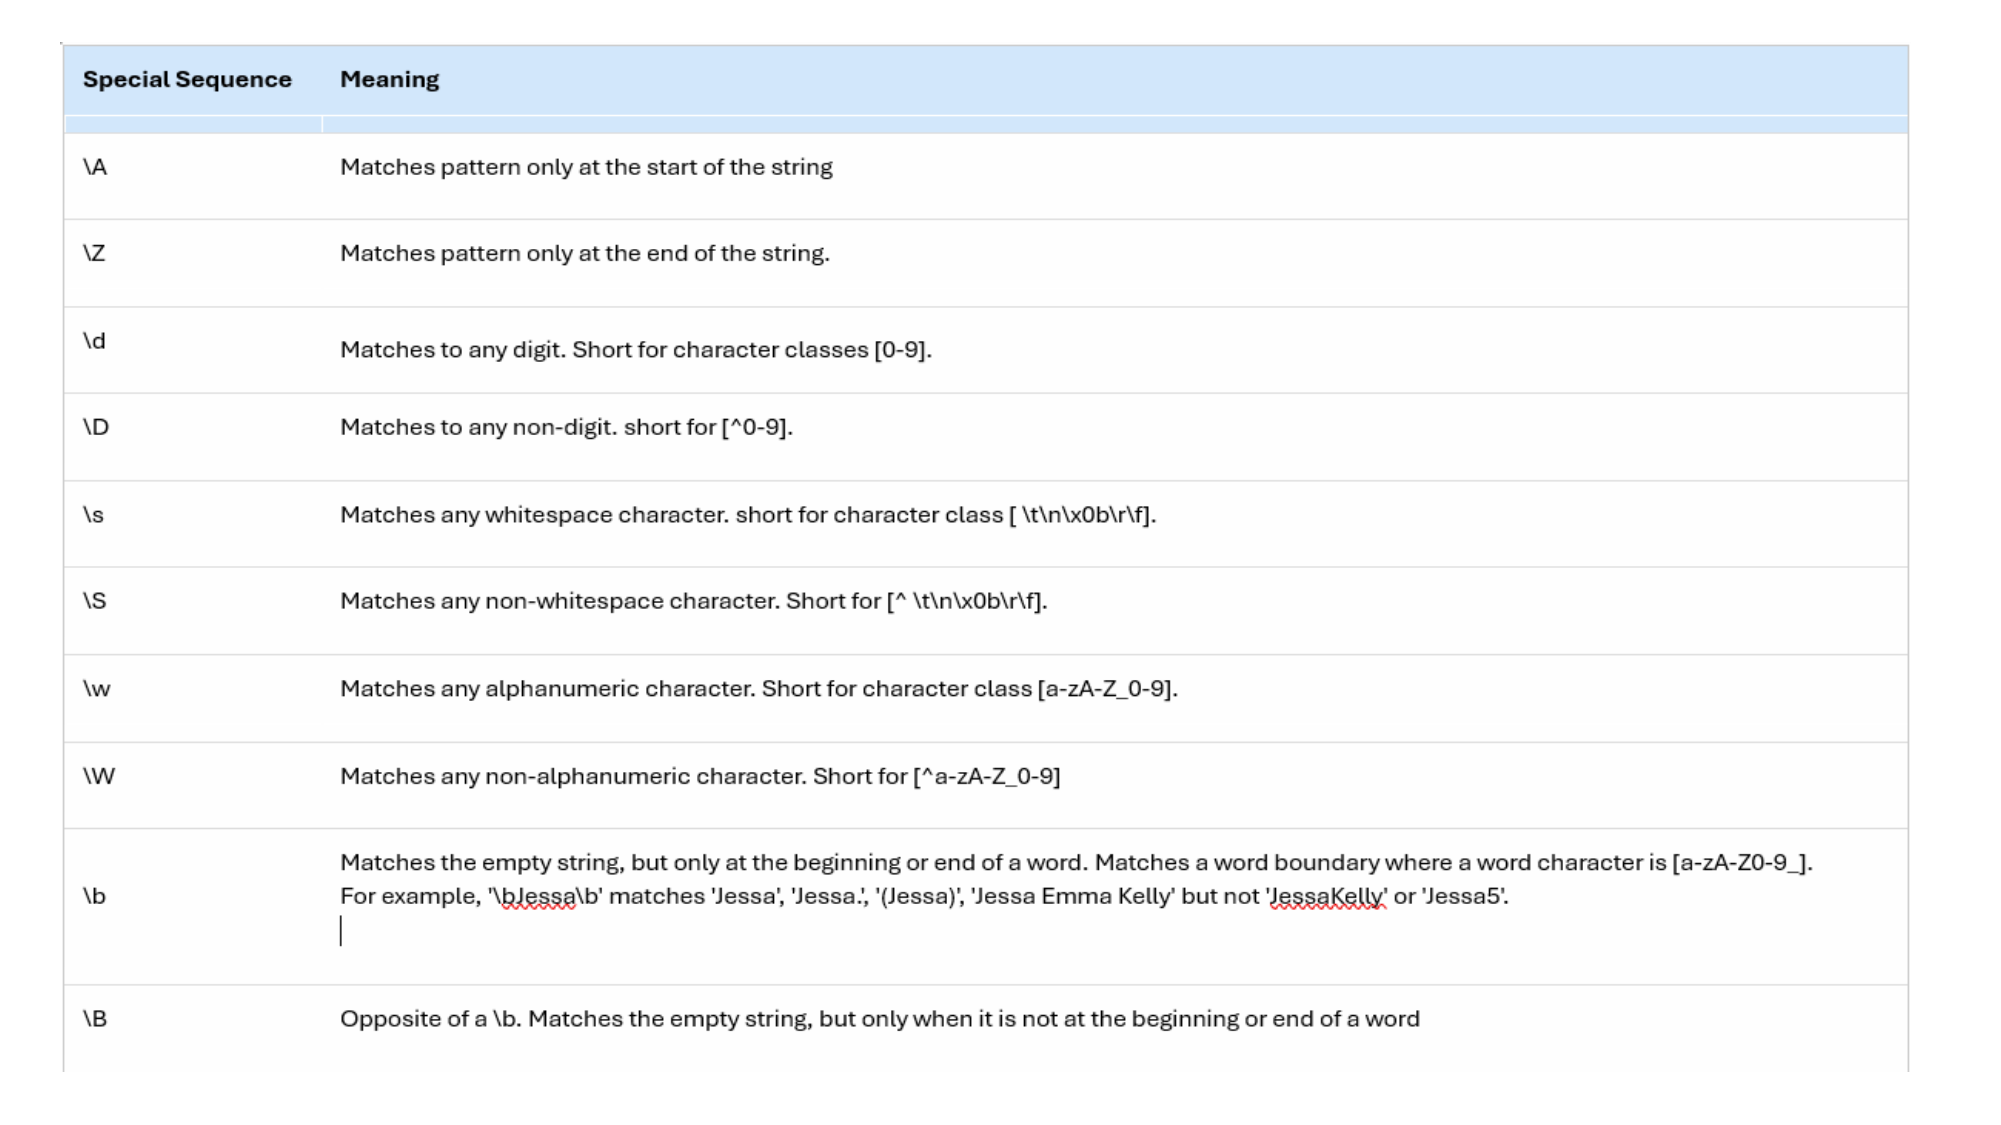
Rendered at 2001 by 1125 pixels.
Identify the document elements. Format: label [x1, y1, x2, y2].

picture [60, 42, 1912, 1072]
